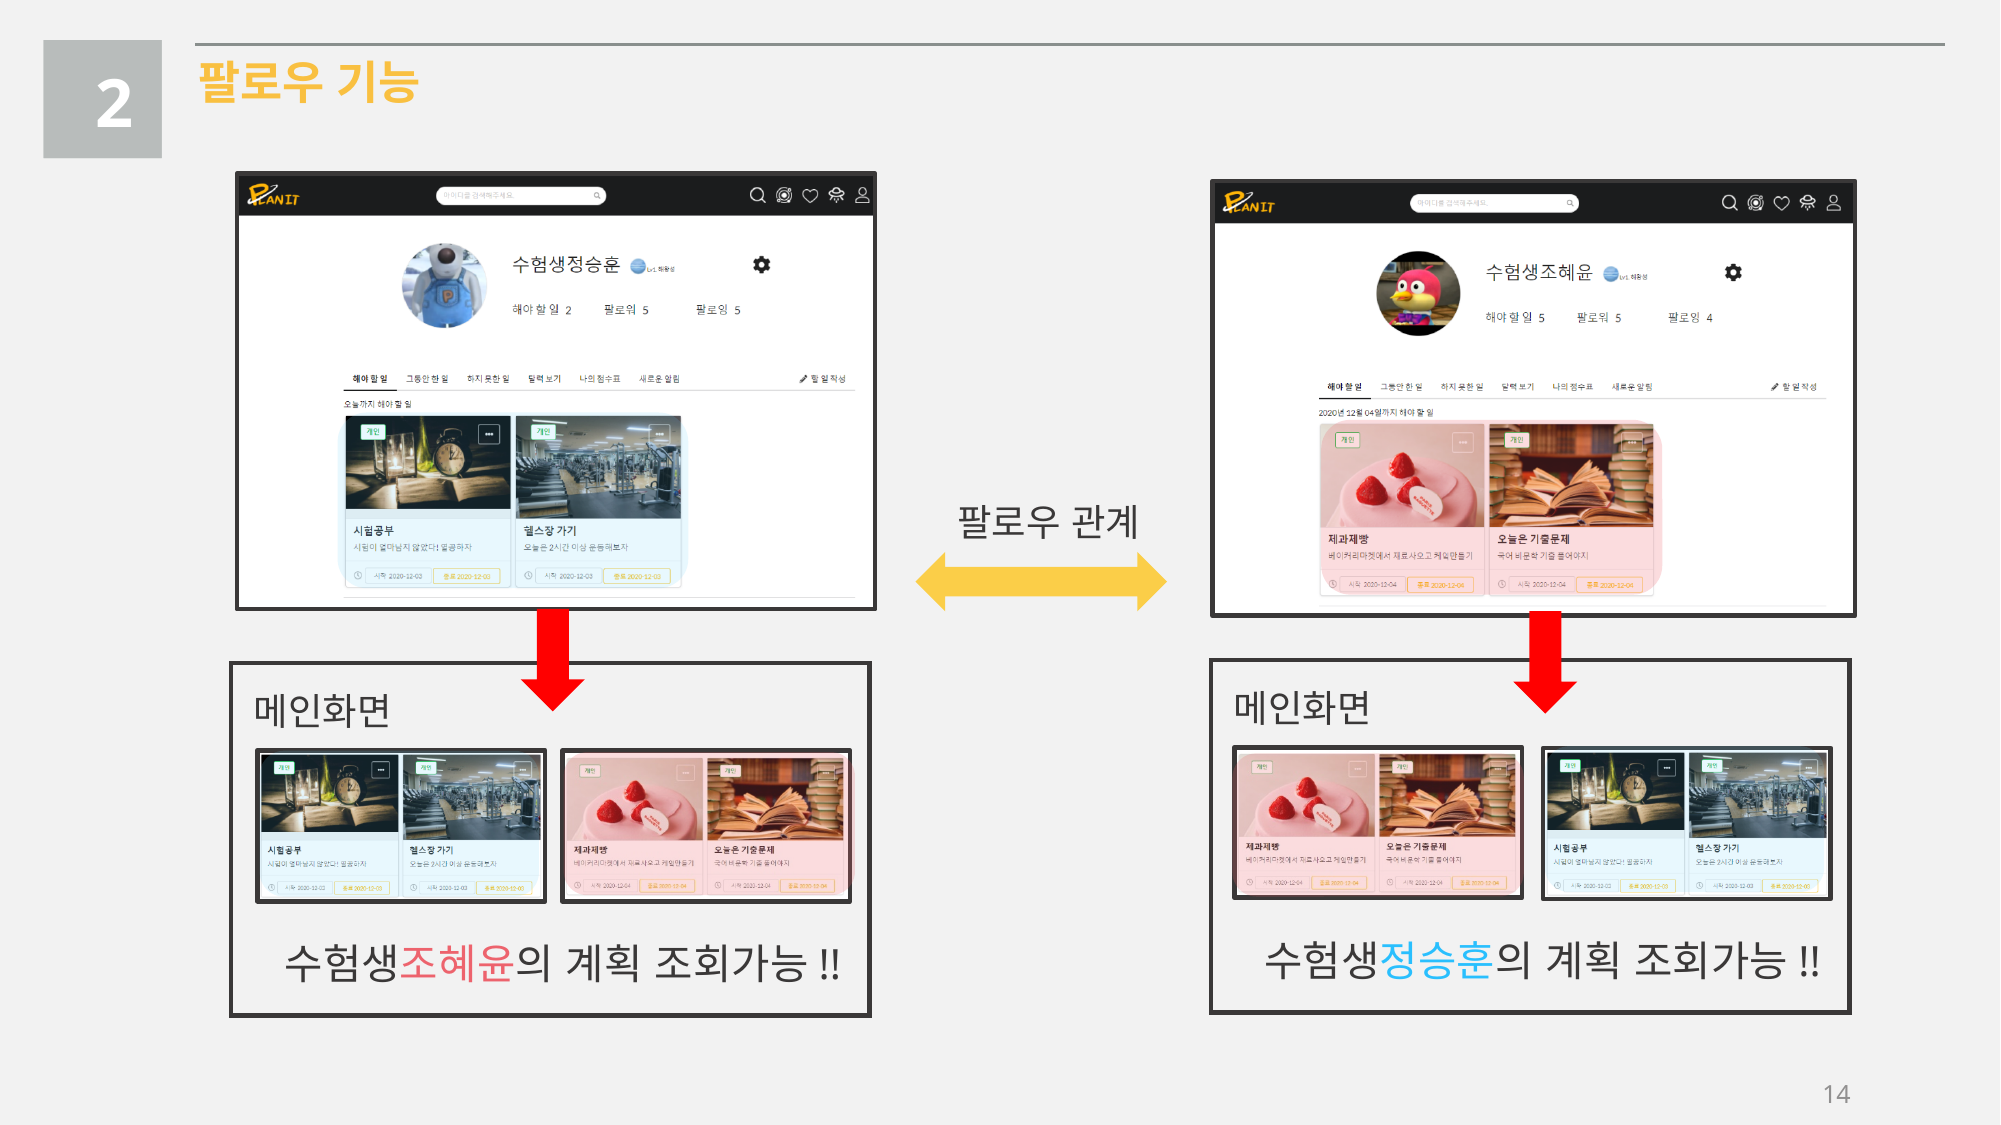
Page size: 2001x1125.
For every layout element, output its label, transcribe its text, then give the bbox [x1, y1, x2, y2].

text_box [1520, 762, 1525, 888]
text_box 메인화면 [239, 680, 454, 741]
text_box [1210, 659, 1850, 1014]
picture [564, 753, 848, 899]
text_box 팔로우 관계 [930, 491, 1167, 551]
text_box 수험생정승훈의 계획 조회가능!! [1232, 927, 1853, 993]
picture [259, 752, 543, 899]
picture [1236, 749, 1520, 896]
text_box [1231, 762, 1236, 887]
text_box 메인화면 [1219, 677, 1434, 738]
picture [1214, 183, 1853, 614]
text_box [230, 662, 871, 1017]
text_box [914, 551, 1169, 614]
text_box 수험생조혜윤의 계획 조회가능!! [252, 930, 873, 996]
slide_number 14 [1415, 1065, 1866, 1125]
text_box [518, 607, 588, 713]
text_box 팔로우 기능 [183, 46, 436, 117]
text_box [1554, 745, 1815, 750]
text_box [1510, 614, 1580, 716]
picture [239, 175, 873, 607]
text_box [43, 40, 162, 159]
text_box [848, 757, 857, 890]
text_box 2 [87, 52, 116, 148]
picture [1545, 750, 1829, 897]
